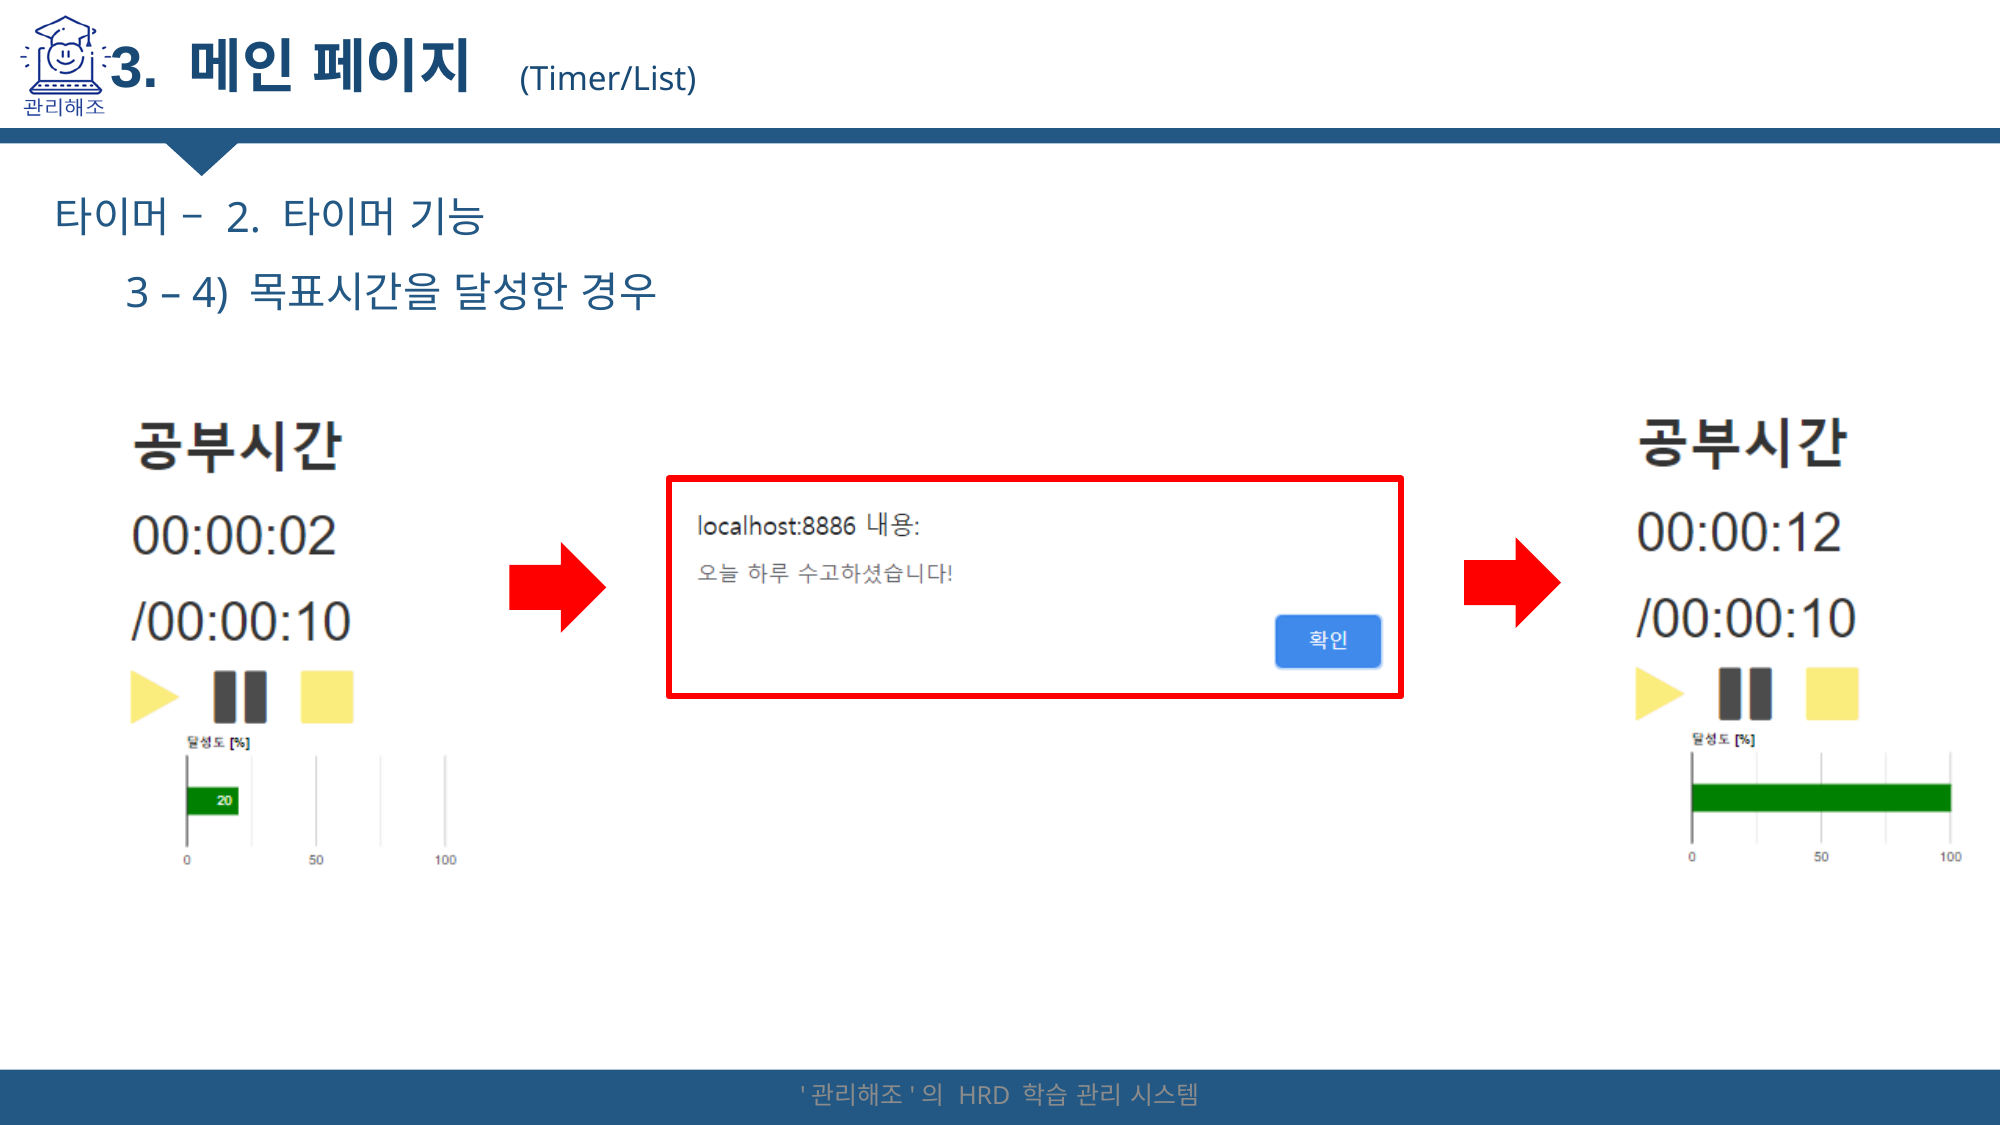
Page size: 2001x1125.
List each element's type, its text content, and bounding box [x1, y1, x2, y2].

text_box [509, 541, 607, 633]
text_box [154, 134, 249, 178]
text_box [1338, 1069, 2000, 1125]
picture [1606, 390, 1987, 882]
picture [13, 14, 117, 124]
text_box 타이머 – 2. 타이머 기능 [39, 183, 502, 248]
text_box 3 – 4) 목표시간을 달성한 경우 [110, 258, 673, 323]
text_box [0, 127, 2000, 144]
picture [90, 395, 488, 882]
text_box (Timer/List) [605, 49, 778, 104]
text_box 3. 메인 페이지 [117, 21, 605, 107]
text_box [0, 1069, 662, 1125]
picture [671, 481, 1399, 694]
text_box [1464, 537, 1562, 629]
footer '관리해조'의 HRD 학습 관리 시스템 [662, 1064, 1338, 1125]
